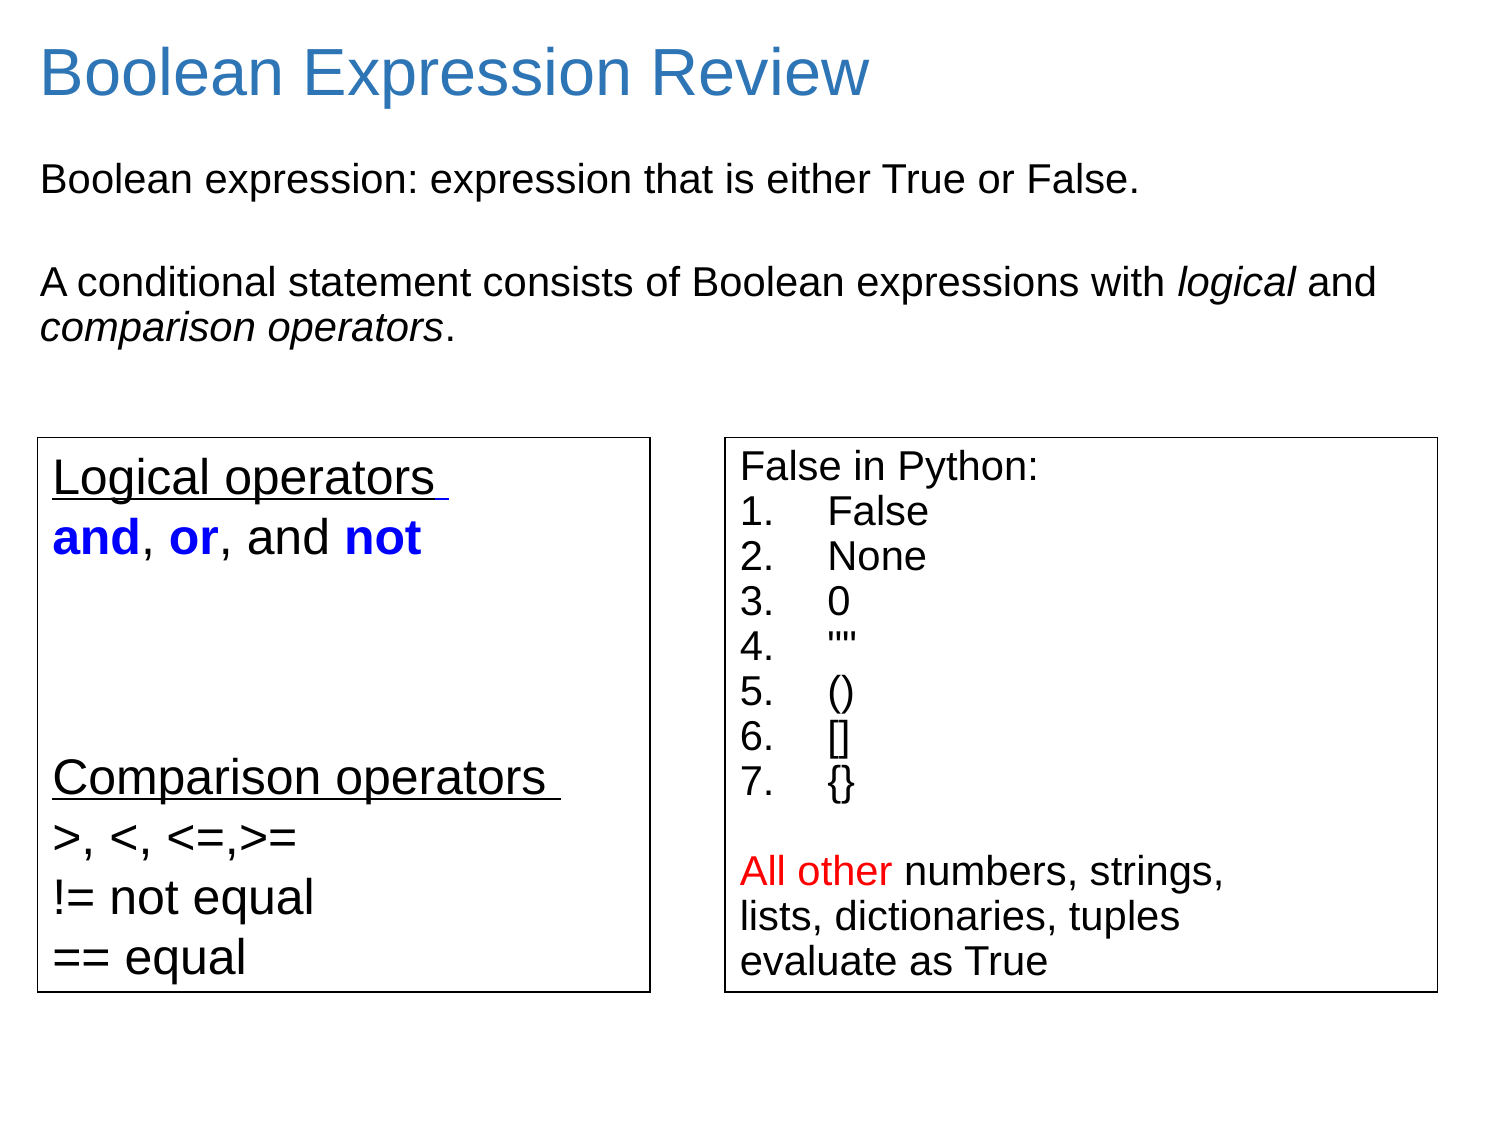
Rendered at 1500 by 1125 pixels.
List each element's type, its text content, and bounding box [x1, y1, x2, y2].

text_box False in Python: False None 0 "" () [] {} All other numbers, strings, lists, dictionaries, tuples evaluate as True [725, 437, 1438, 993]
list Boolean expression: expression that is either True or False. A conditional statement consists of Boolean expressions with logical and comparison operators. [24, 149, 1450, 1038]
text_box Logical operators and, or, and not Comparison operators >, <, <=,>= != not equal == equal [37, 437, 650, 993]
title Boolean Expression Review [24, 31, 1338, 107]
